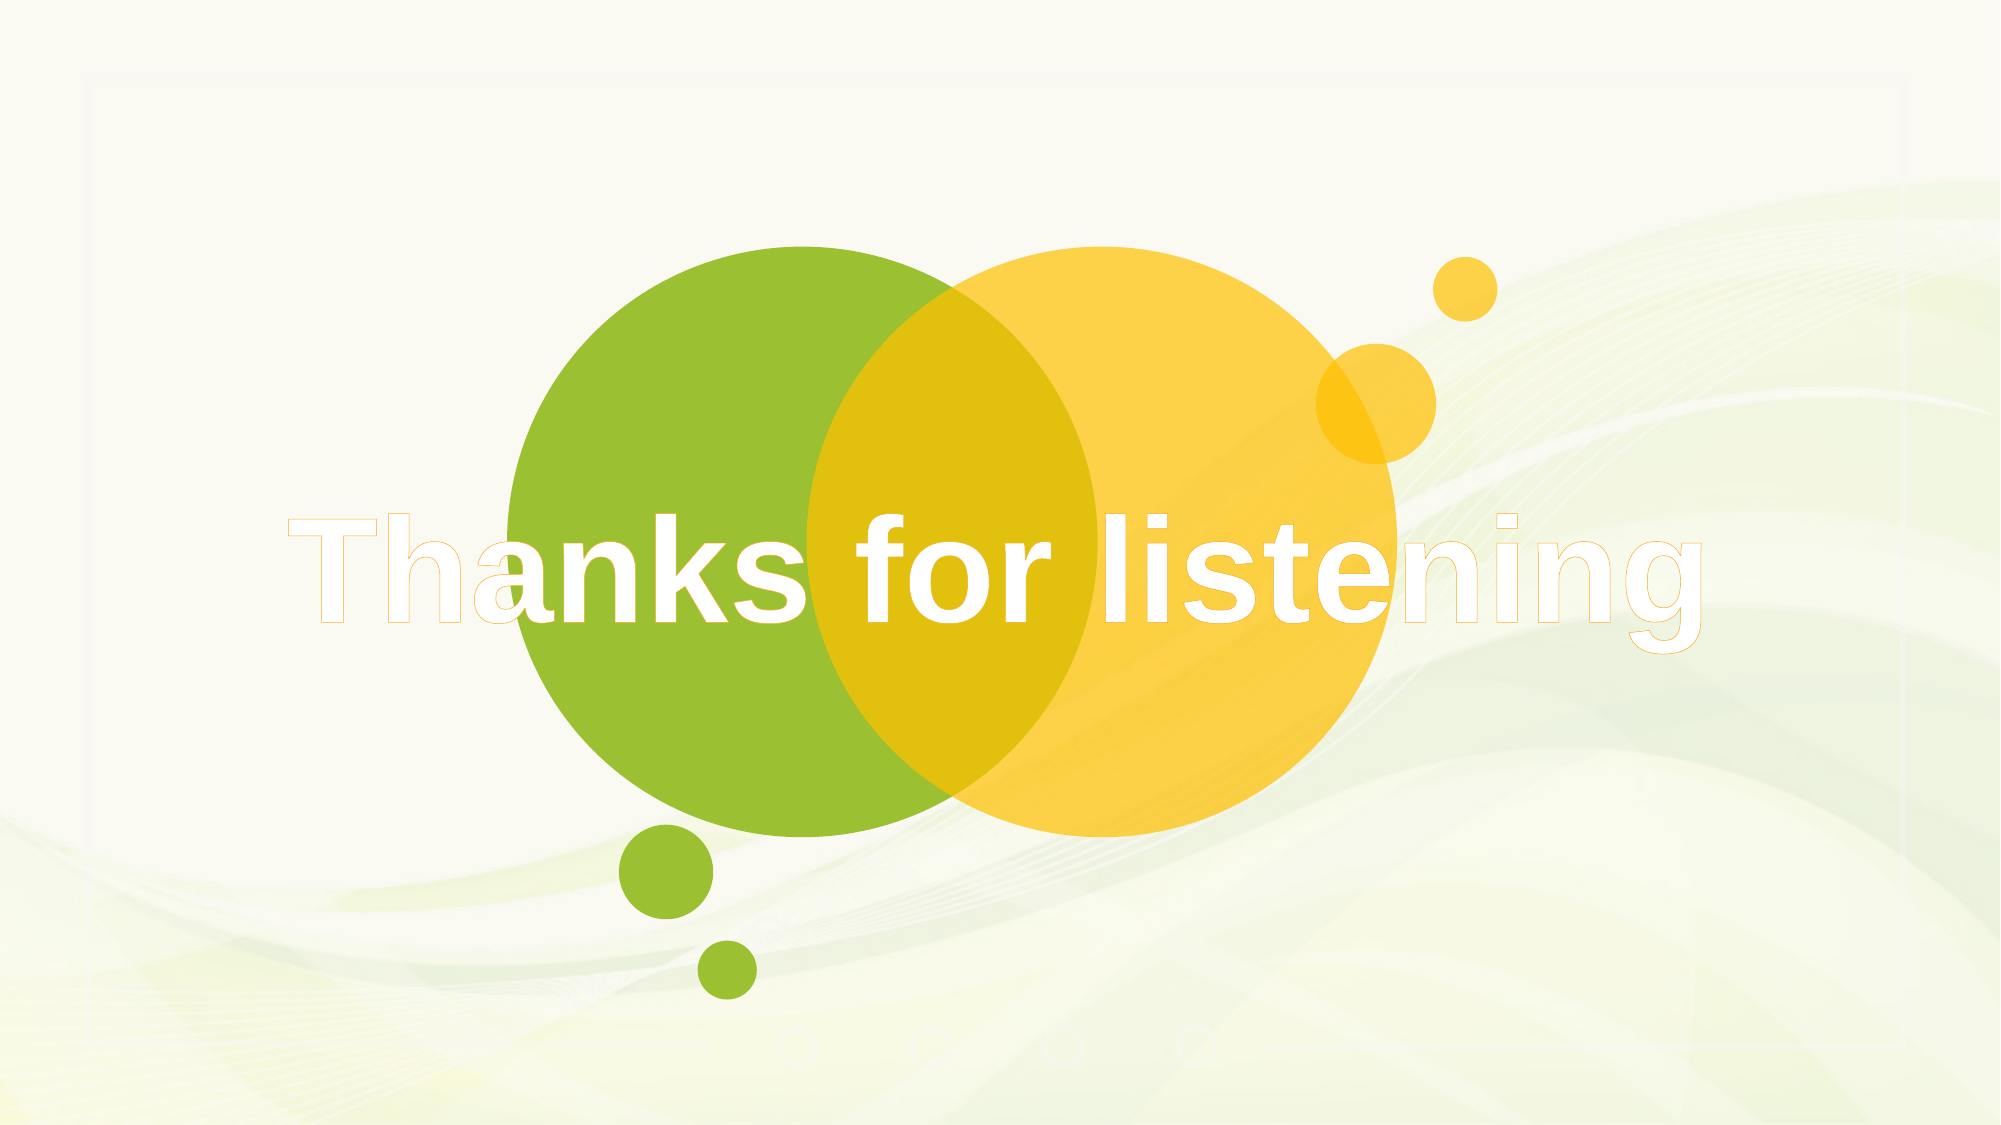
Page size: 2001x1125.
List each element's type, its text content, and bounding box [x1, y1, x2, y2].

text_box Thanks for listening [271, 464, 1729, 660]
picture [0, 0, 2001, 1125]
